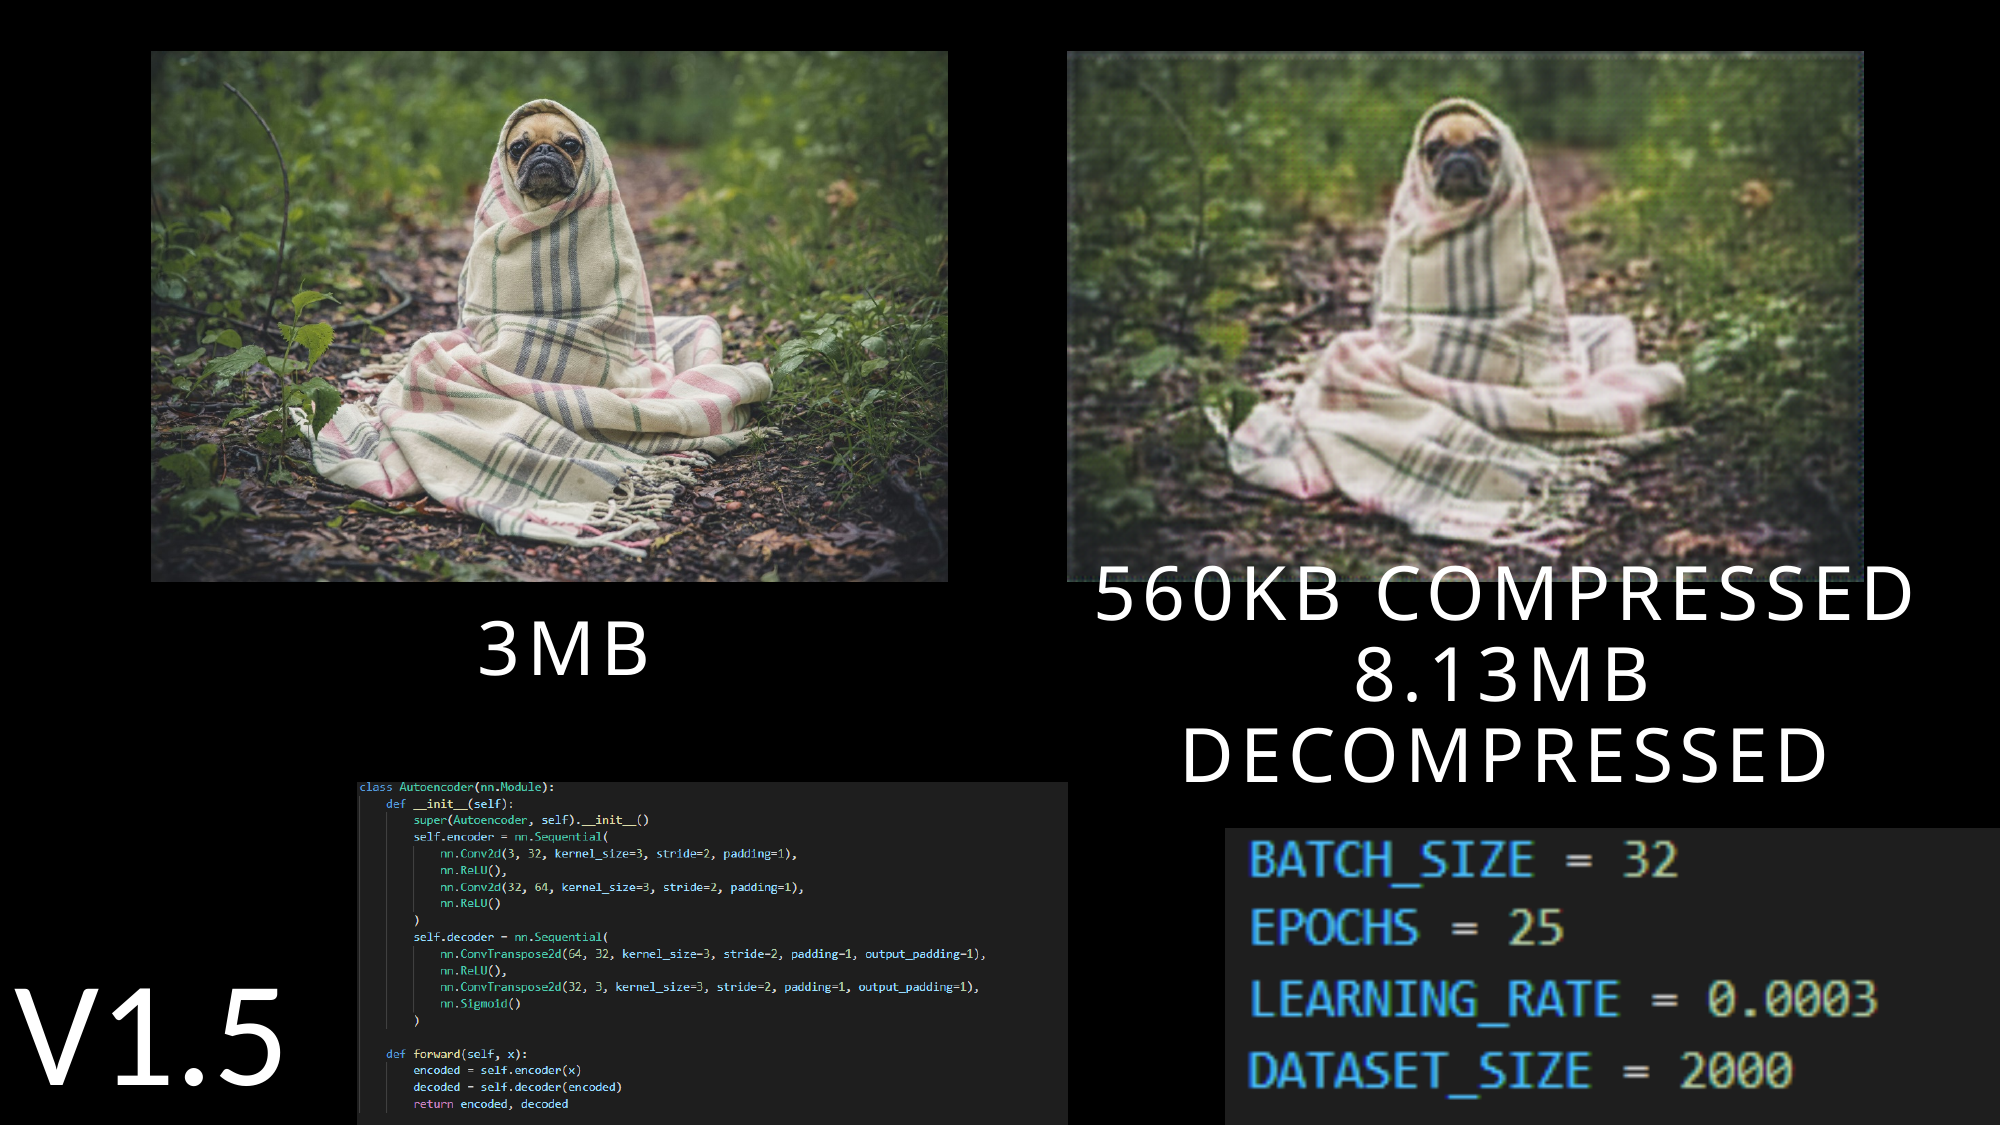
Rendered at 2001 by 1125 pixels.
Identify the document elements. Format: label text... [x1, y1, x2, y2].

text_box 560KB compressed 8.13mb decompressed [1040, 625, 1970, 729]
picture [1067, 50, 1864, 583]
picture [356, 782, 1069, 1125]
picture [151, 50, 948, 583]
picture [1224, 828, 2000, 1125]
text_box 3mb [369, 599, 760, 703]
text_box V1.5 [0, 928, 308, 1123]
